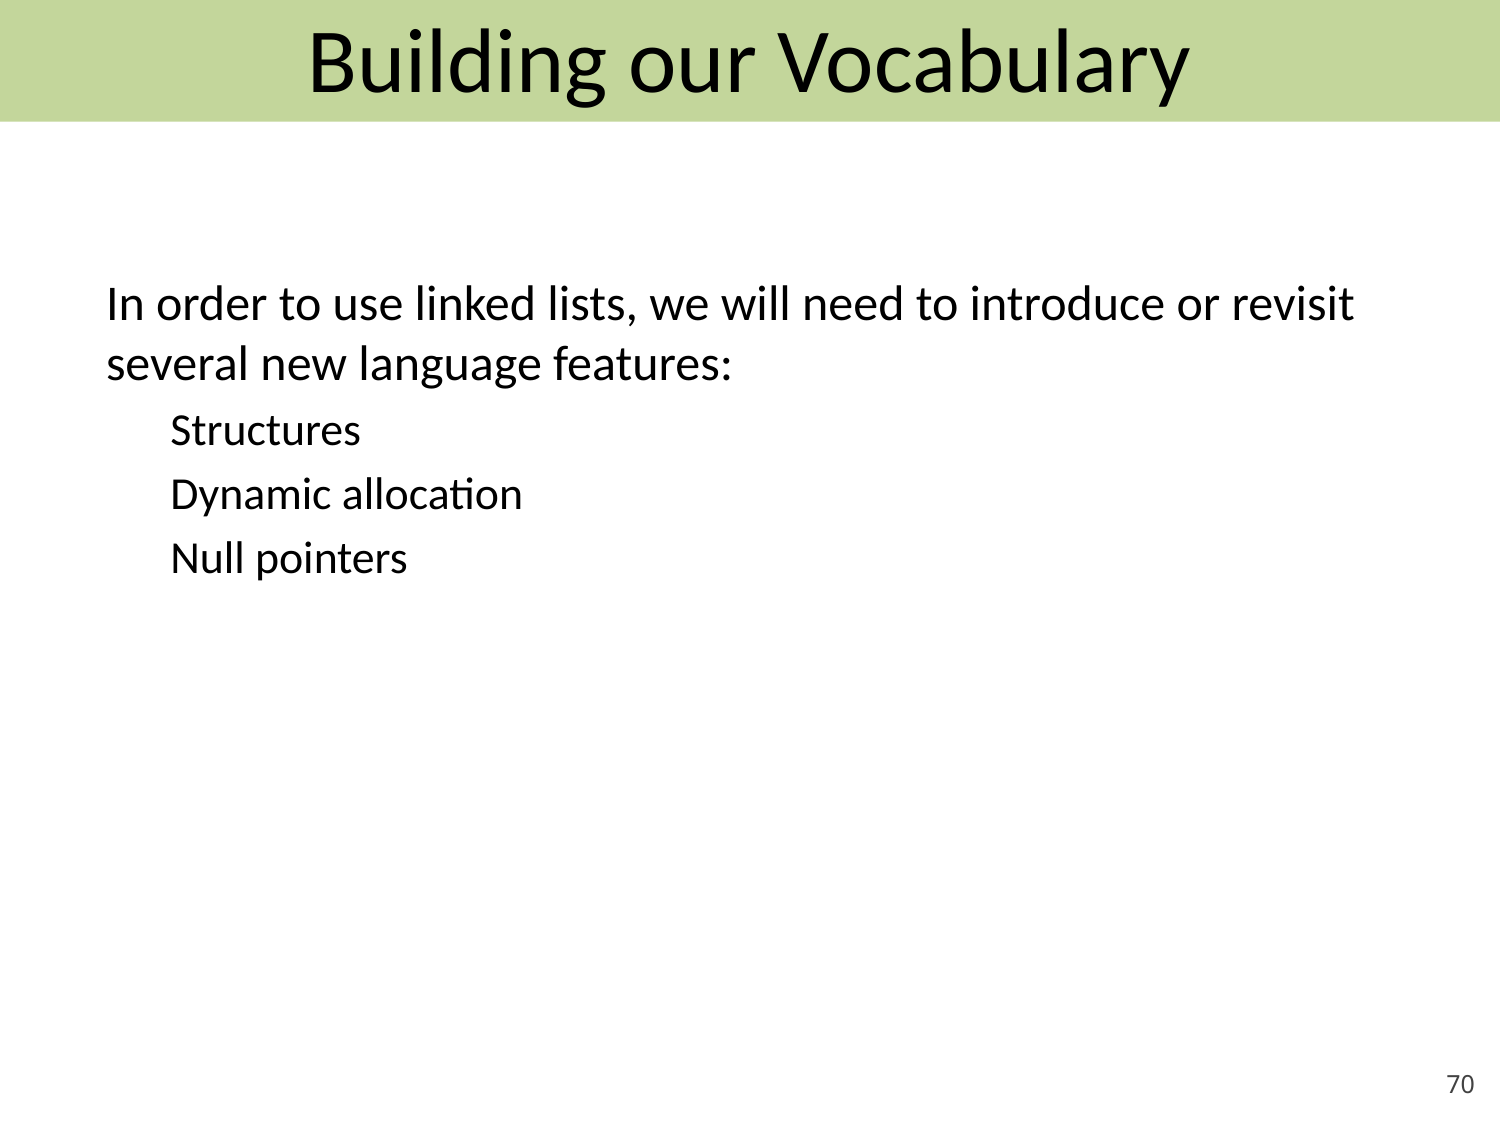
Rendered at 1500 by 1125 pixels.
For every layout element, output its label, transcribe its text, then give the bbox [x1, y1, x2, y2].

list In order to use linked lists, we will need to introduce or revisit several new language features: Structures Dynamic allocation Null pointers [75, 263, 1425, 1006]
text_box Building our Vocabulary [74, 0, 1425, 113]
